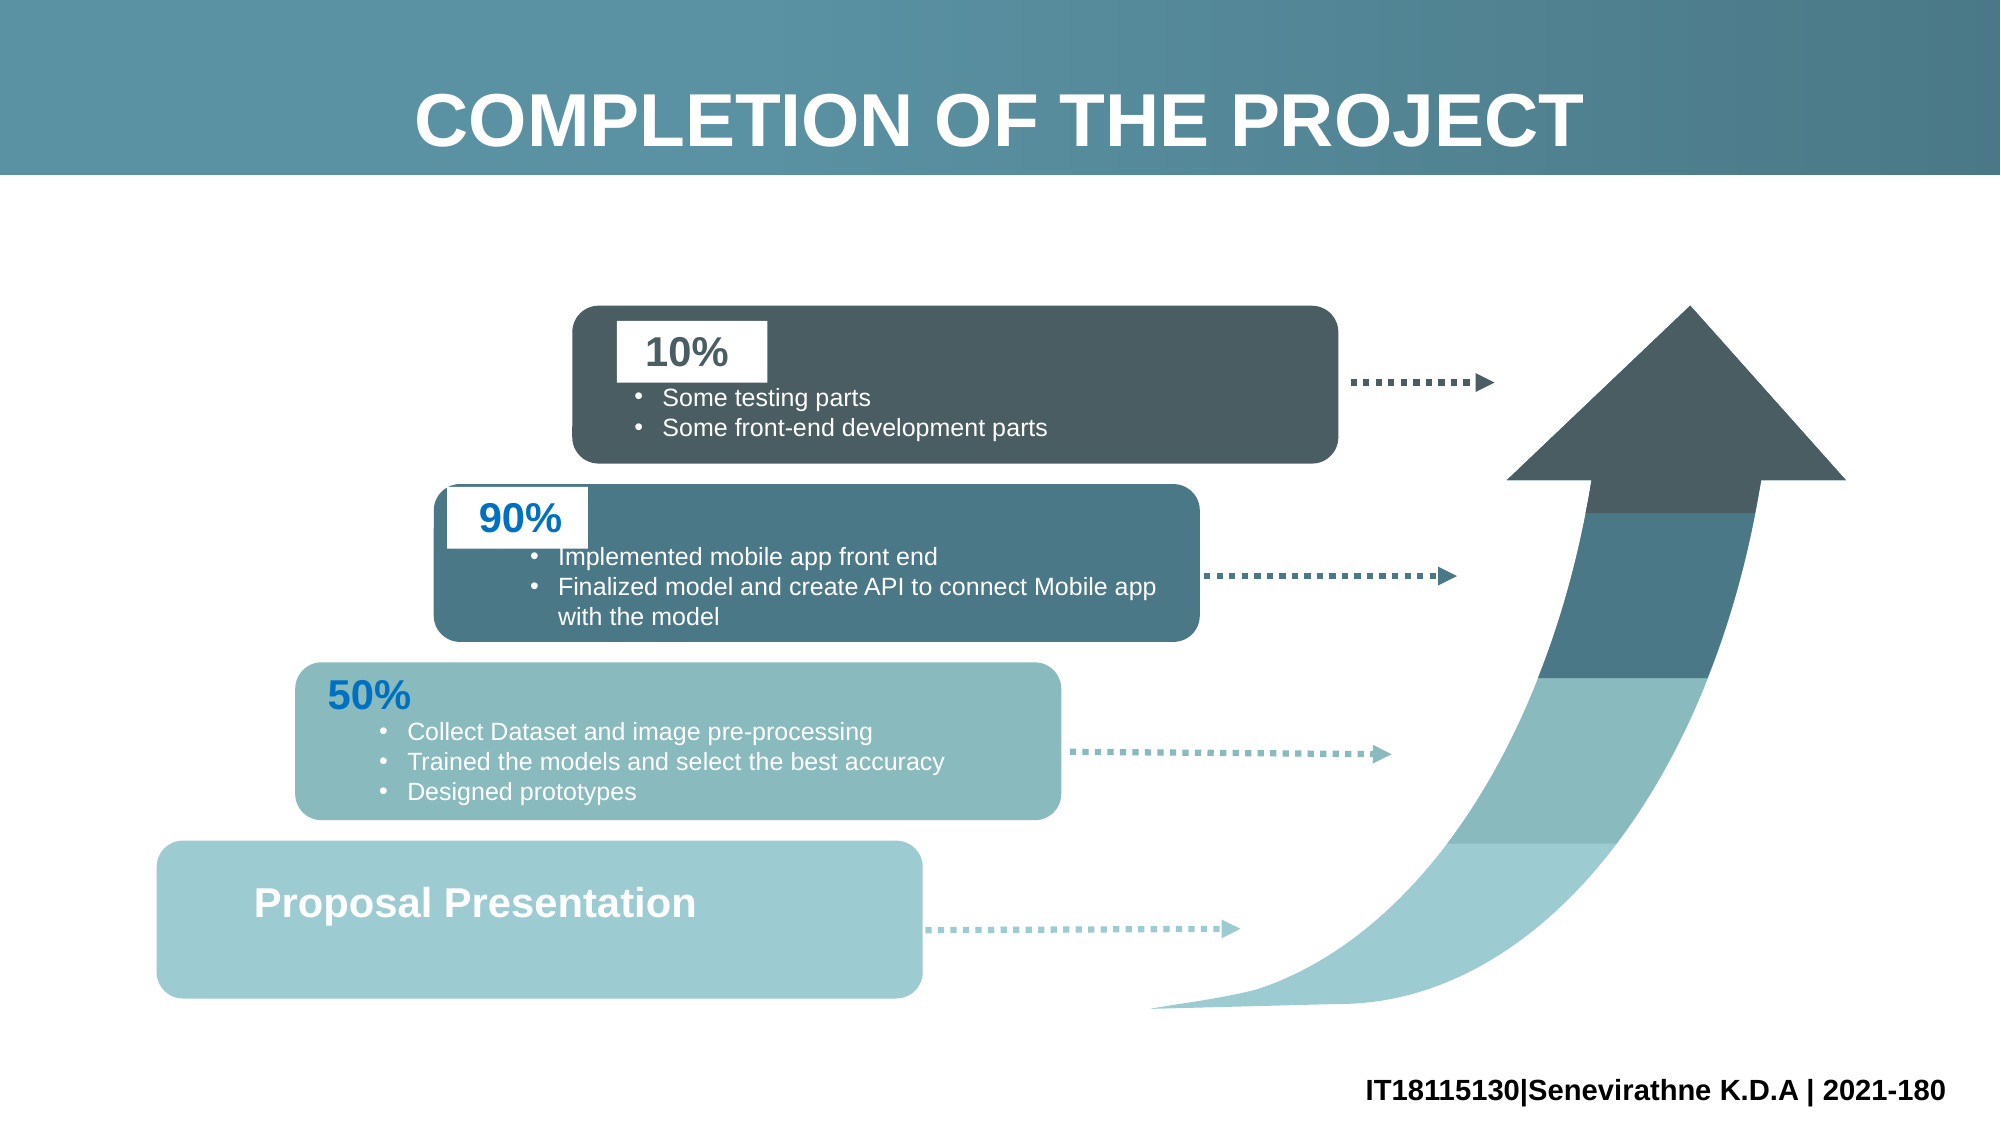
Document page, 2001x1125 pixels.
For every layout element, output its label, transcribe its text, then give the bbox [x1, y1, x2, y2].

text_box Proposal Presentation [239, 868, 744, 934]
text_box 10% [606, 317, 768, 382]
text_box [1149, 305, 1846, 1009]
list COMPLETION OF THE PROJECT [50, 27, 1950, 147]
text_box [571, 304, 1316, 465]
text_box Implemented mobile app front end Finalized model and create API to connect Mobile app with the model [515, 533, 1149, 668]
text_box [1069, 751, 1392, 755]
text_box [446, 486, 515, 550]
text_box IT18115130|Senevirathne K.D.A | 2021-180 [1350, 1063, 2000, 1114]
text_box [155, 839, 924, 1000]
text_box 90% [450, 483, 591, 548]
text_box [459, 482, 1149, 533]
text_box Collect Dataset and image pre-processing Trained the models and select the best accuracy Designed prototypes [364, 708, 1030, 813]
text_box 50% [305, 660, 434, 726]
text_box [294, 661, 1063, 822]
text_box [432, 486, 515, 643]
text_box Some testing parts Some front-end development parts [619, 374, 1149, 449]
